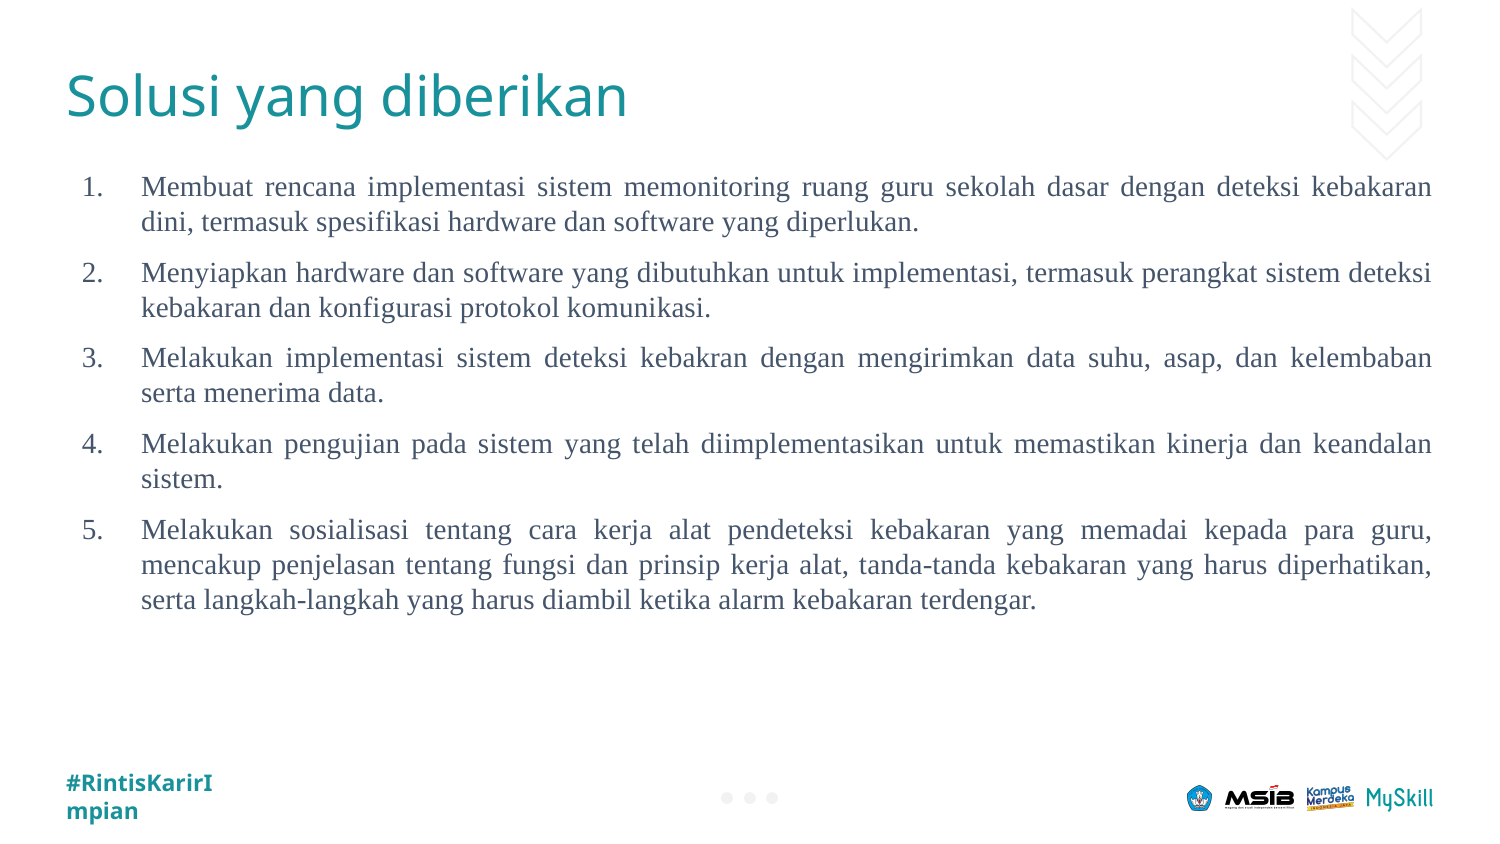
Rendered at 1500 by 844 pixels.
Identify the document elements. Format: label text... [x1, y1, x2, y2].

picture [1367, 788, 1433, 812]
picture [1207, 802, 1212, 811]
picture [1203, 785, 1212, 792]
title Solusi yang diberikan [51, 47, 1449, 142]
picture [1225, 785, 1294, 809]
picture [1187, 785, 1196, 792]
picture [1307, 786, 1354, 811]
subtitle Membuat rencana implementasi sistem memonitoring ruang guru sekolah dasar dengan deteksi kebakaran dini, termasuk spesifikasi hardware dan software yang diperlukan. Menyiapkan hardware dan software yang dibutuhkan untuk implementasi, termasuk perangkat sistem deteksi kebakaran dan konfigurasi protokol komunikasi. Melakukan implementasi sistem deteksi kebakran dengan mengirimkan data suhu, asap, dan kelembaban serta menerima data. Melakukan pengujian pada sistem yang telah diimplementasikan untuk memastikan kinerja dan keandalan sistem. Melakukan sosialisasi tentang cara kerja alat pendeteksi kebakaran yang memadai kepada para guru, mencakup penjelasan tentang fungsi dan prinsip kerja alat, tanda-tanda kebakaran yang harus diperhatikan, serta langkah-langkah yang harus diambil ketika alarm kebakaran terdengar. [51, 159, 1449, 750]
picture [1192, 792, 1207, 807]
